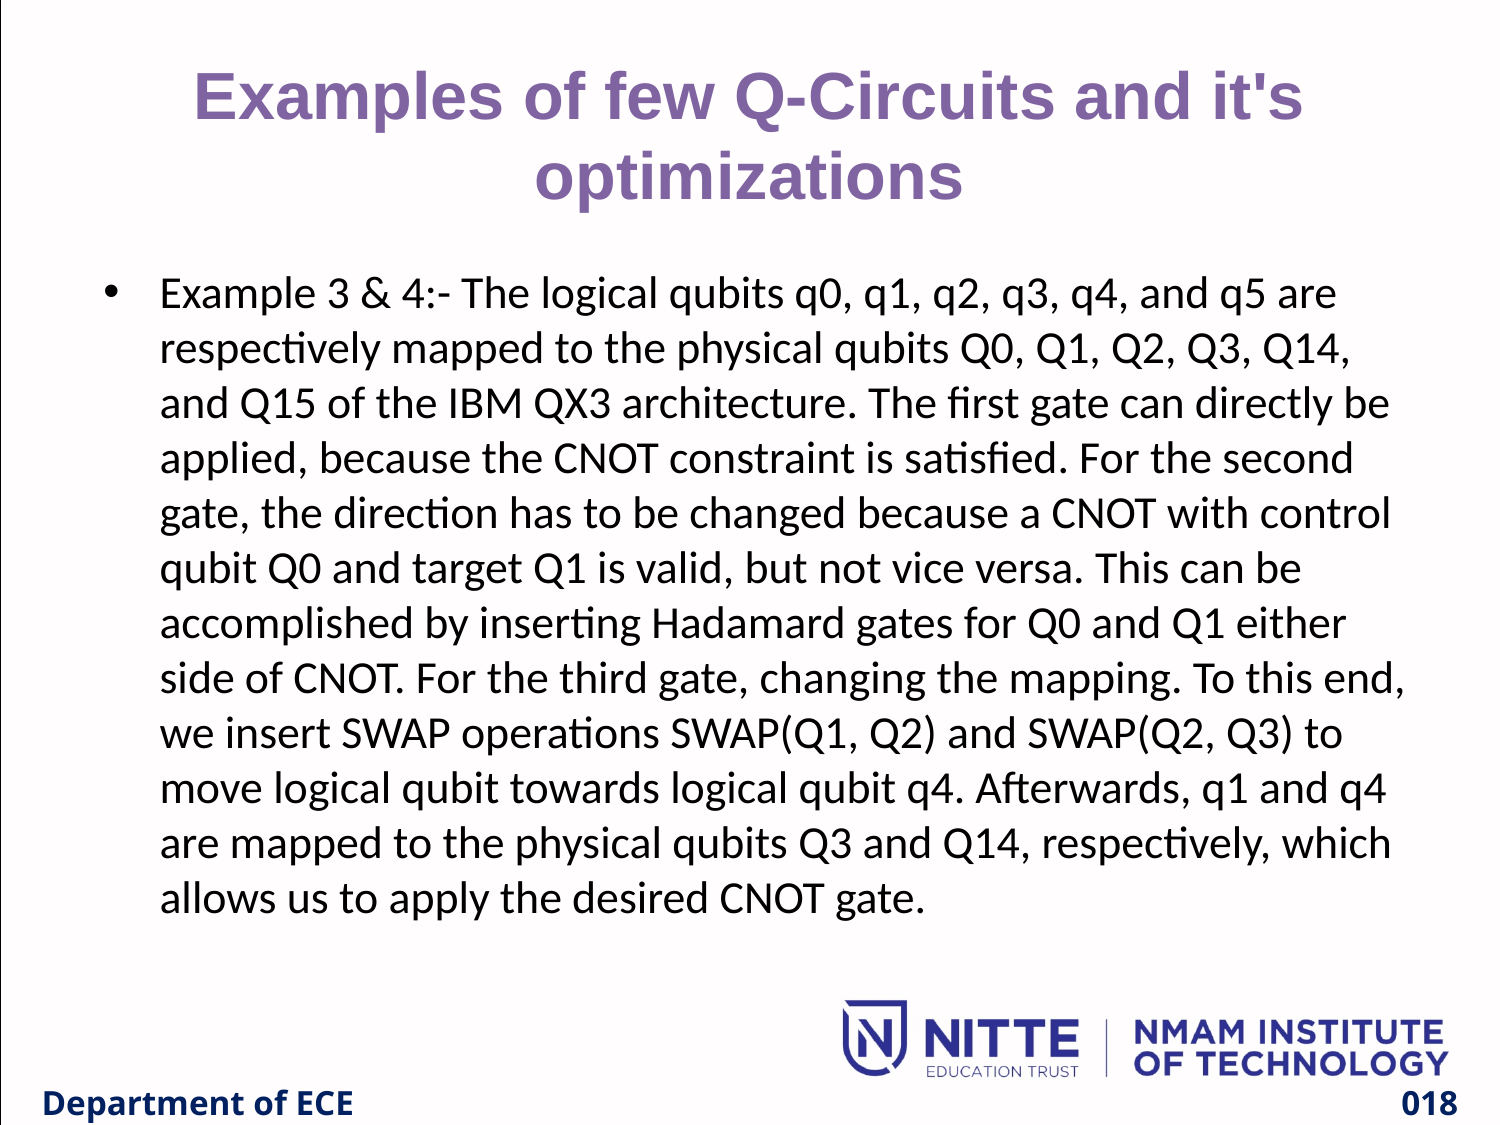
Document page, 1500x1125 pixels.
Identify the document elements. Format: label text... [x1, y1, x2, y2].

title Examples of few Q-Circuits and it's optimizations [75, 45, 1425, 233]
text_box 0 [1220, 1075, 1473, 1125]
picture [0, 0, 1500, 1125]
list Example 3 & 4:- The logical qubits q0, q1, q2, q3, q4, and q5 are respectively mapped to the physical qubits Q0, Q1, Q2, Q3, Q14, and Q15 of the IBM QX3 architecture. The first gate can directly be applied, because the CNOT constraint is satisfied. For the second gate, the direction has to be changed because a CNOT with control qubit Q0 and target Q1 is valid, but not vice versa. This can be accomplished by inserting Hadamard gates for Q0 and Q1 either side of CNOT. For the third gate, changing the mapping. To this end, we insert SWAP operations SWAP(Q1, Q2) and SWAP(Q2, Q3) to move logical qubit towards logical qubit q4. Afterwards, q1 and q4 are mapped to the physical qubits Q3 and Q14, respectively, which allows us to apply the desired CNOT gate. [88, 191, 1439, 934]
text_box Department of ECE [26, 1075, 737, 1125]
